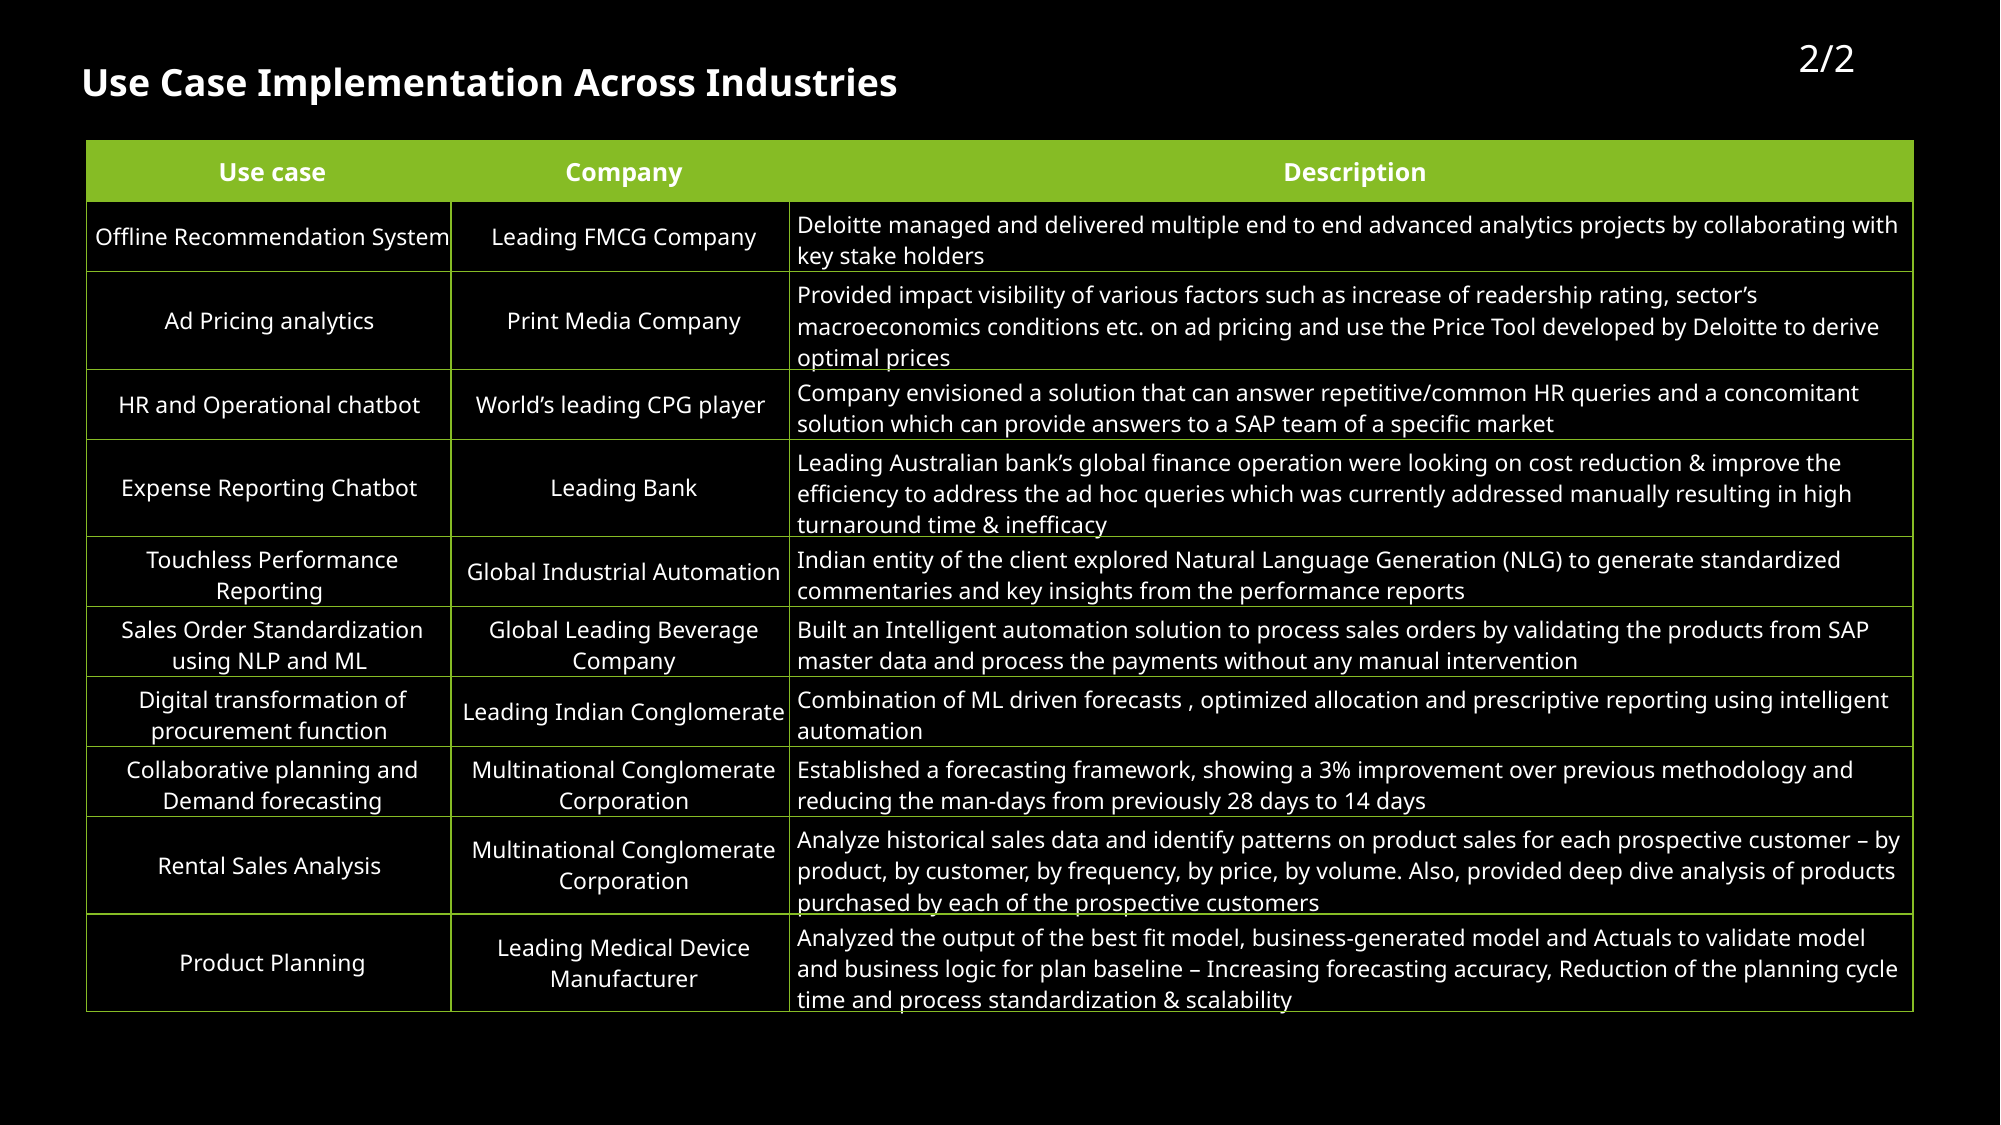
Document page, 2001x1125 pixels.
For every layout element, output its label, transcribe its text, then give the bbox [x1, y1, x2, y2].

table_cell Leading Indian Conglomerate [452, 677, 789, 746]
table_cell Leading Medical Device Manufacturer [452, 915, 789, 1011]
table_header Use case [87, 142, 450, 201]
table_cell Analyzed the output of the best fit model, business-generated model and Actuals to validate model and business logic for plan baseline – Increasing forecasting accuracy, Reduction of the planning cycle time and process standardization & scalability [790, 915, 1912, 1011]
table_cell Built an Intelligent automation solution to process sales orders by validating the products from SAP master data and process the payments without any manual intervention [790, 607, 1912, 676]
table_cell Expense Reporting Chatbot [87, 440, 450, 536]
table_cell Established a forecasting framework, showing a 3% improvement over previous methodology and reducing the man-days from previously 28 days to 14 days [790, 747, 1912, 816]
table_cell Leading FMCG Company [452, 202, 789, 271]
table_cell Leading Australian bank’s global finance operation were looking on cost reduction & improve the efficiency to address the ad hoc queries which was currently addressed manually resulting in high turnaround time & inefficacy [790, 440, 1912, 536]
table_cell Sales Order Standardization using NLP and ML [87, 607, 450, 676]
table_cell Analyze historical sales data and identify patterns on product sales for each prospective customer – by product, by customer, by frequency, by price, by volume. Also, provided deep dive analysis of products purchased by each of the prospective customers [790, 817, 1912, 913]
table_cell Indian entity of the client explored Natural Language Generation (NLG) to generate standardized commentaries and key insights from the performance reports [790, 537, 1912, 606]
table_cell Leading Bank [452, 440, 789, 536]
table_cell Touchless Performance Reporting [87, 537, 450, 606]
table_cell Multinational Conglomerate Corporation [452, 817, 789, 913]
table_cell Company envisioned a solution that can answer repetitive/common HR queries and a concomitant solution which can provide answers to a SAP team of a specific market [790, 370, 1912, 439]
table_cell Combination of ML driven forecasts , optimized allocation and prescriptive reporting using intelligent automation [790, 677, 1912, 746]
table_cell Provided impact visibility of various factors such as increase of readership rating, sector’s macroeconomics conditions etc. on ad pricing and use the Price Tool developed by Deloitte to derive optimal prices [790, 272, 1912, 369]
table_header Description [790, 142, 1912, 201]
table_cell HR and Operational chatbot [87, 370, 450, 439]
text_box 2/2 [1798, 35, 1893, 81]
table_cell Offline Recommendation System [87, 202, 450, 271]
table_cell Collaborative planning and Demand forecasting [87, 747, 450, 816]
table_header Company [452, 142, 789, 201]
table_cell Ad Pricing analytics [87, 272, 450, 369]
table_cell Print Media Company [452, 272, 789, 369]
table_cell Rental Sales Analysis [87, 817, 450, 913]
table_cell Multinational Conglomerate Corporation [452, 747, 789, 816]
table_cell Global Industrial Automation [452, 537, 789, 606]
table_cell World’s leading CPG player [452, 370, 789, 439]
table_cell Digital transformation of procurement function [87, 677, 450, 746]
table_cell Deloitte managed and delivered multiple end to end advanced analytics projects by collaborating with key stake holders [790, 202, 1912, 271]
table_cell Global Leading Beverage Company [452, 607, 789, 676]
table_cell Product Planning [87, 915, 450, 1011]
text_box Use Case Implementation Across Industries [66, 51, 1613, 112]
